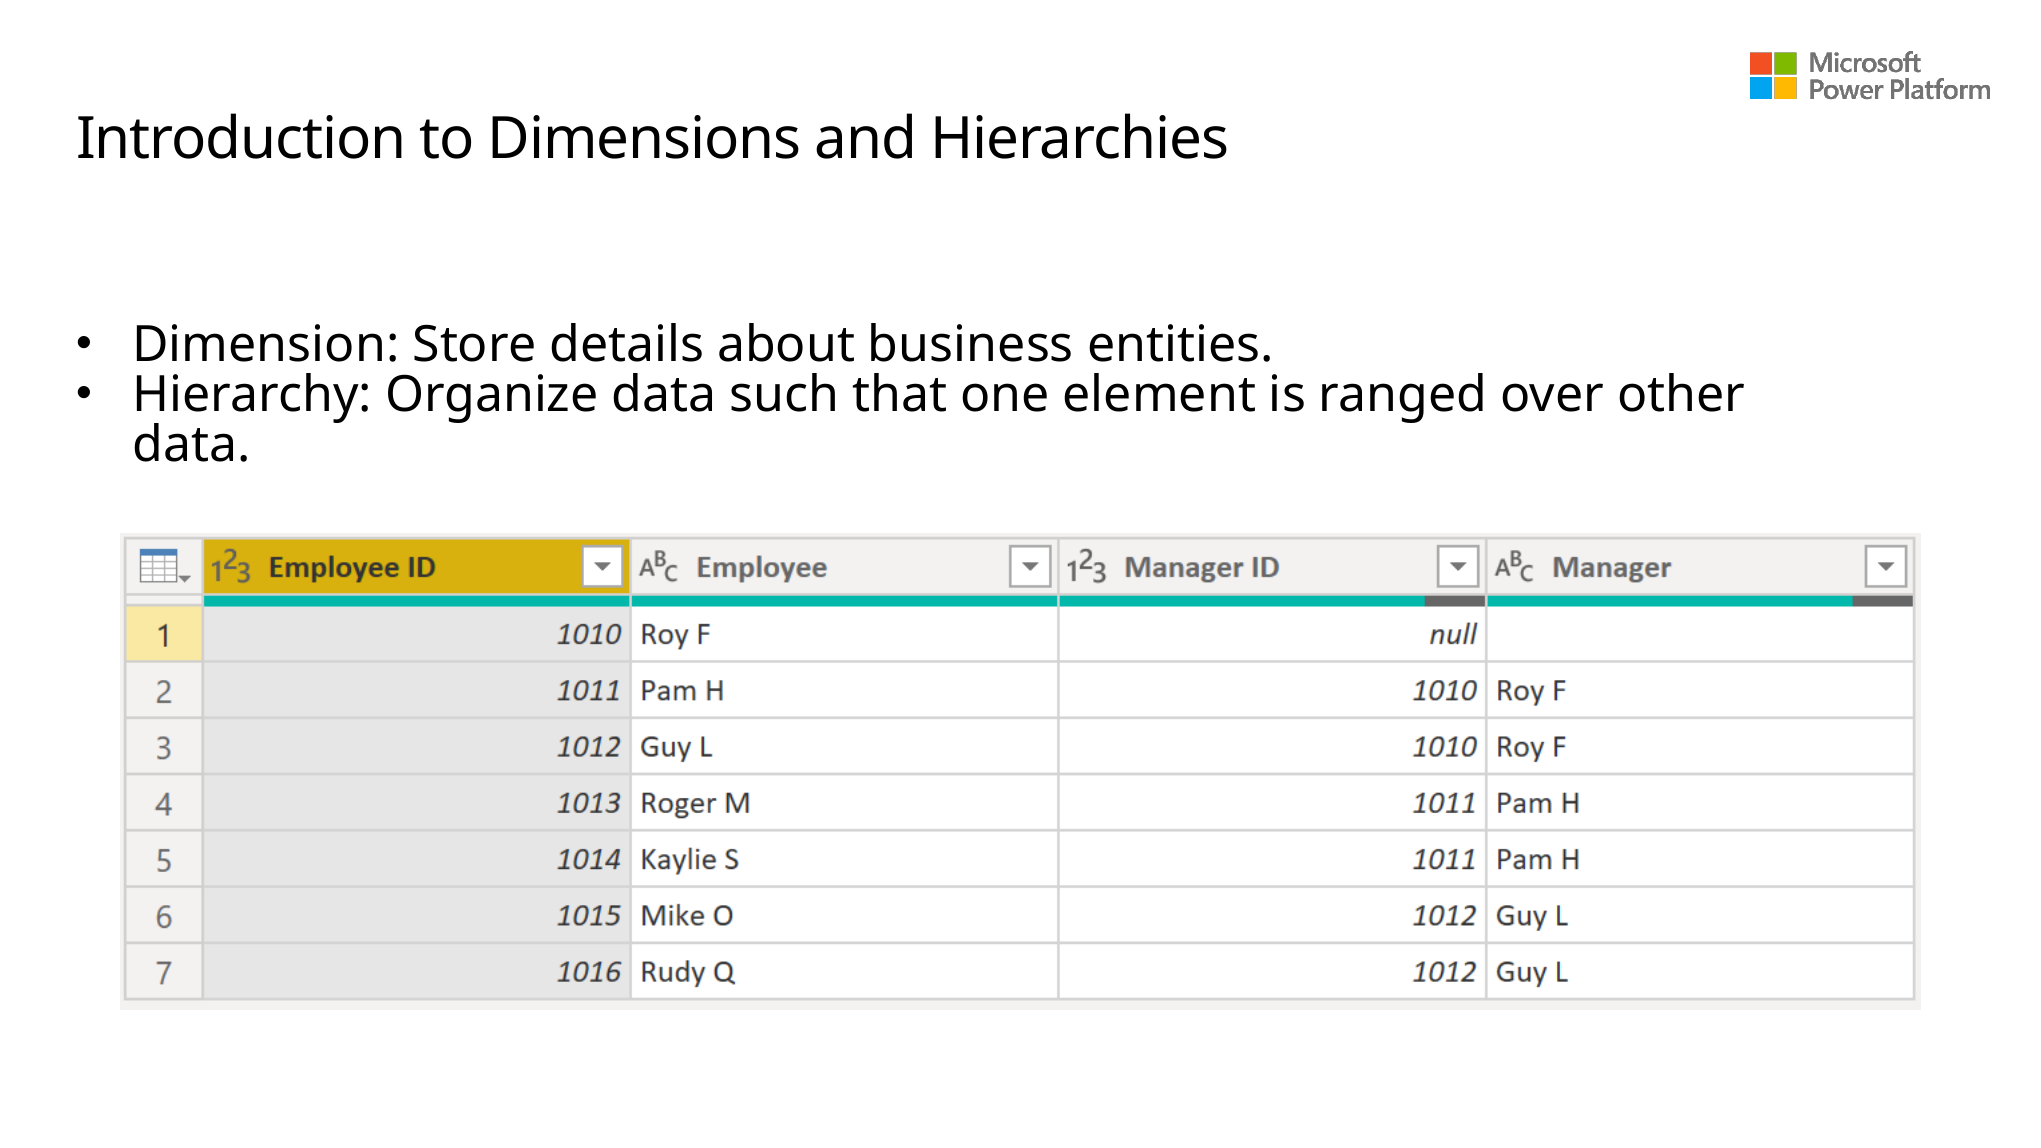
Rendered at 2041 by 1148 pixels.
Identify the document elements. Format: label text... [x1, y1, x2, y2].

title Introduction to Dimensions and Hierarchies [76, 103, 1969, 172]
list Dimension: Store details about business entities. Hierarchy: Organize data such that one element is ranged over other data. [76, 321, 1776, 474]
picture [1704, 6, 2037, 145]
picture [119, 533, 1921, 1010]
